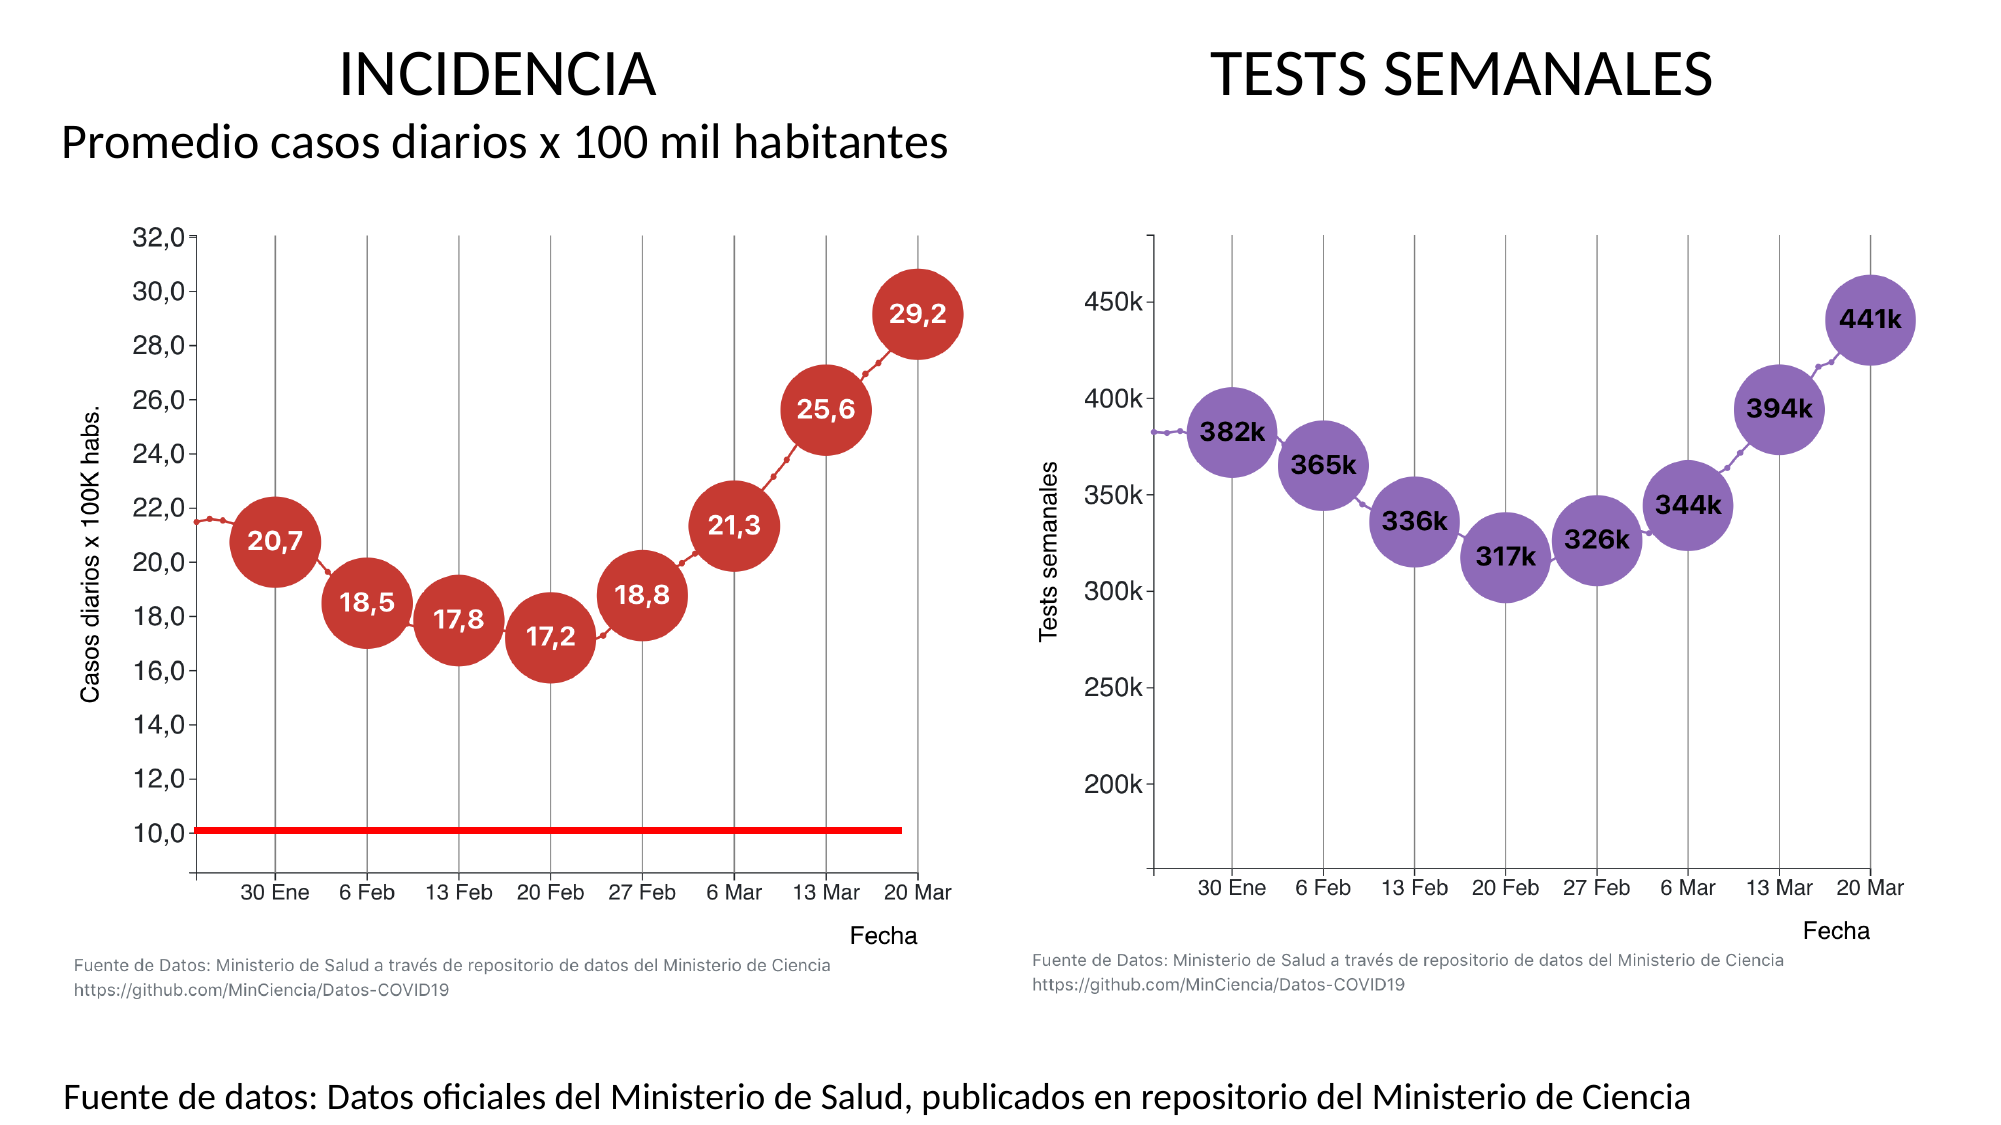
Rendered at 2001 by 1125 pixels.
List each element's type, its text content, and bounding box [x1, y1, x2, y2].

text_box INCIDENCIA Promedio casos diarios x 100 mil habitantes [30, 20, 980, 176]
picture [1010, 216, 1945, 1009]
picture [53, 216, 986, 1009]
text_box TESTS SEMANALES [995, 20, 1945, 116]
